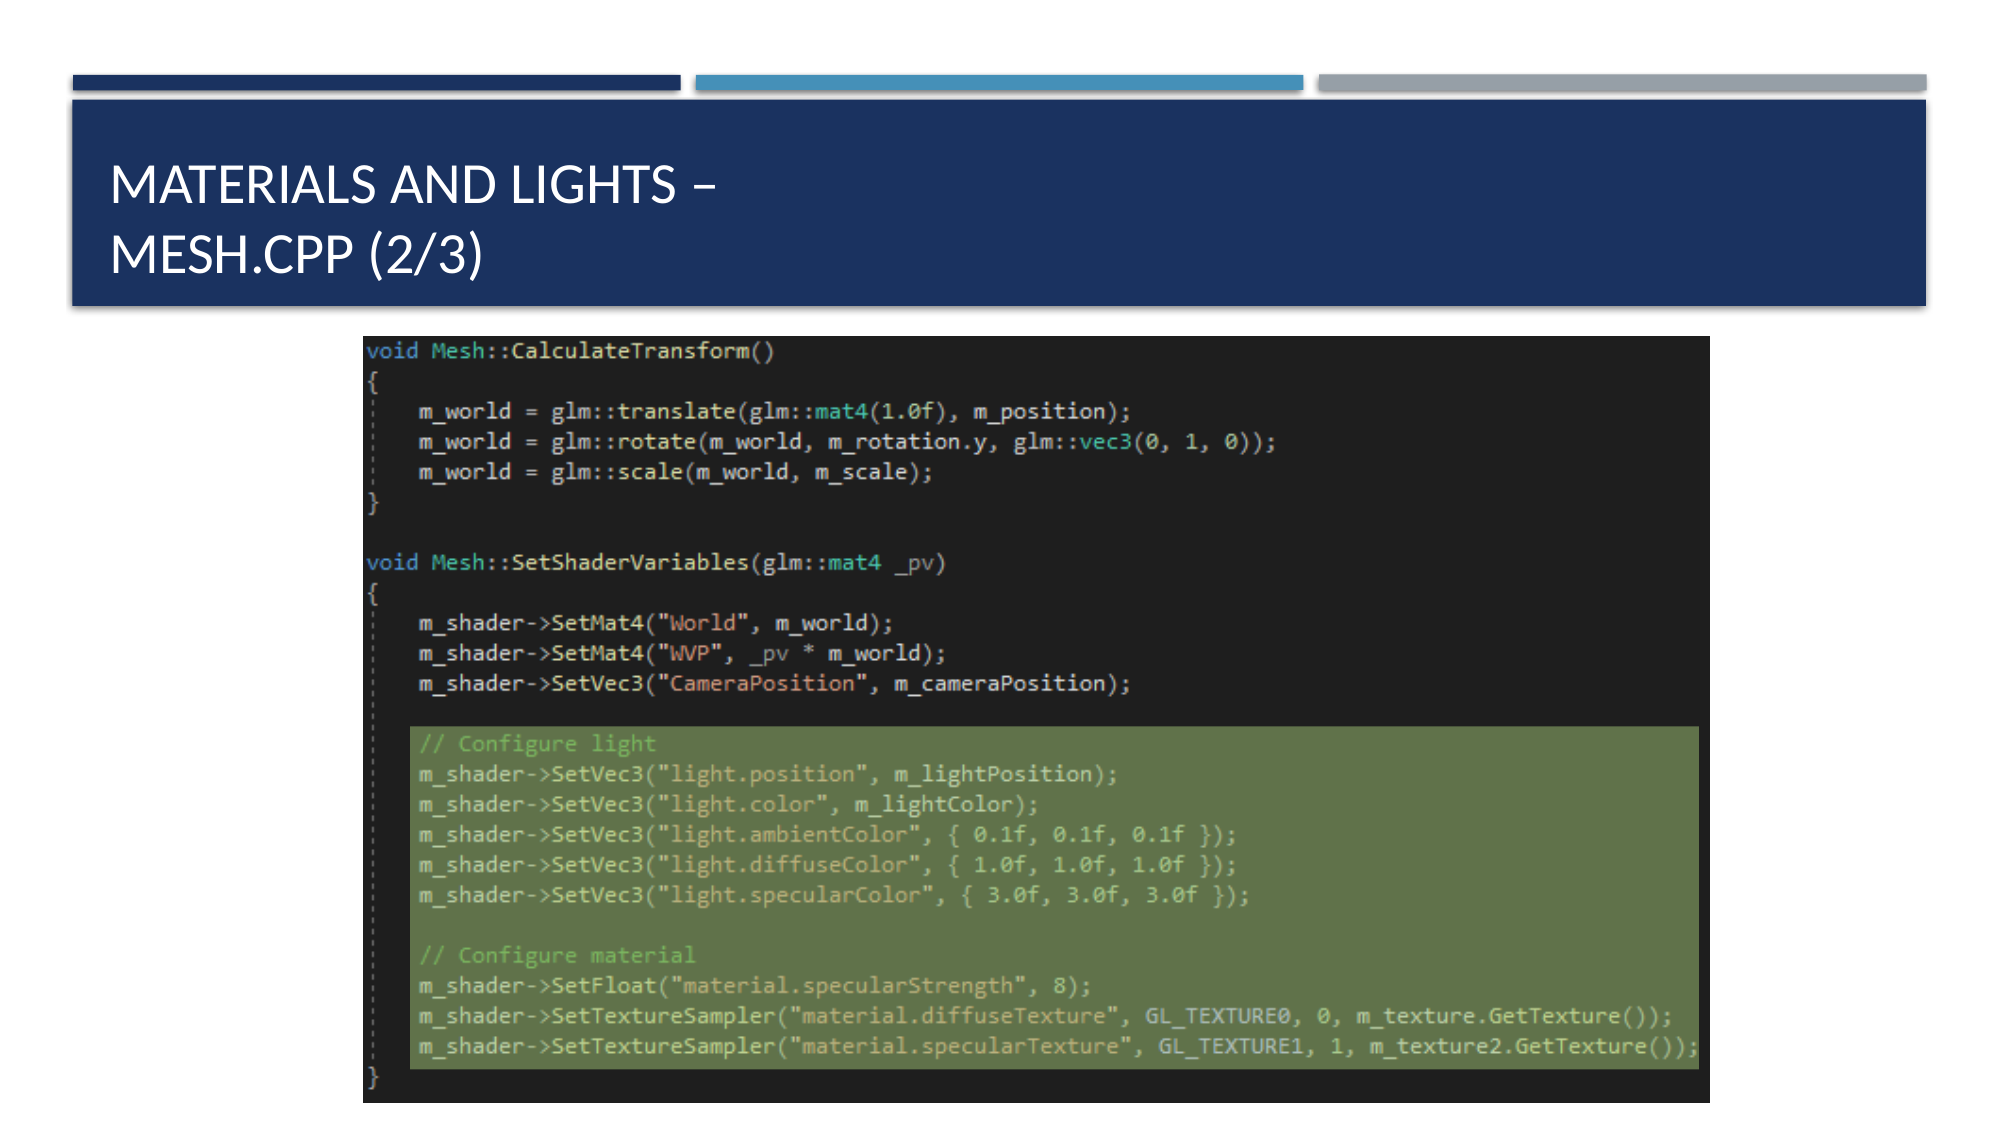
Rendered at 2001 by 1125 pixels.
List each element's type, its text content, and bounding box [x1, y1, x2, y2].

text_box [69, 329, 1806, 1063]
picture [362, 336, 1711, 1103]
title Materials and lights – MESH.CPP (2/3) [94, 119, 763, 293]
